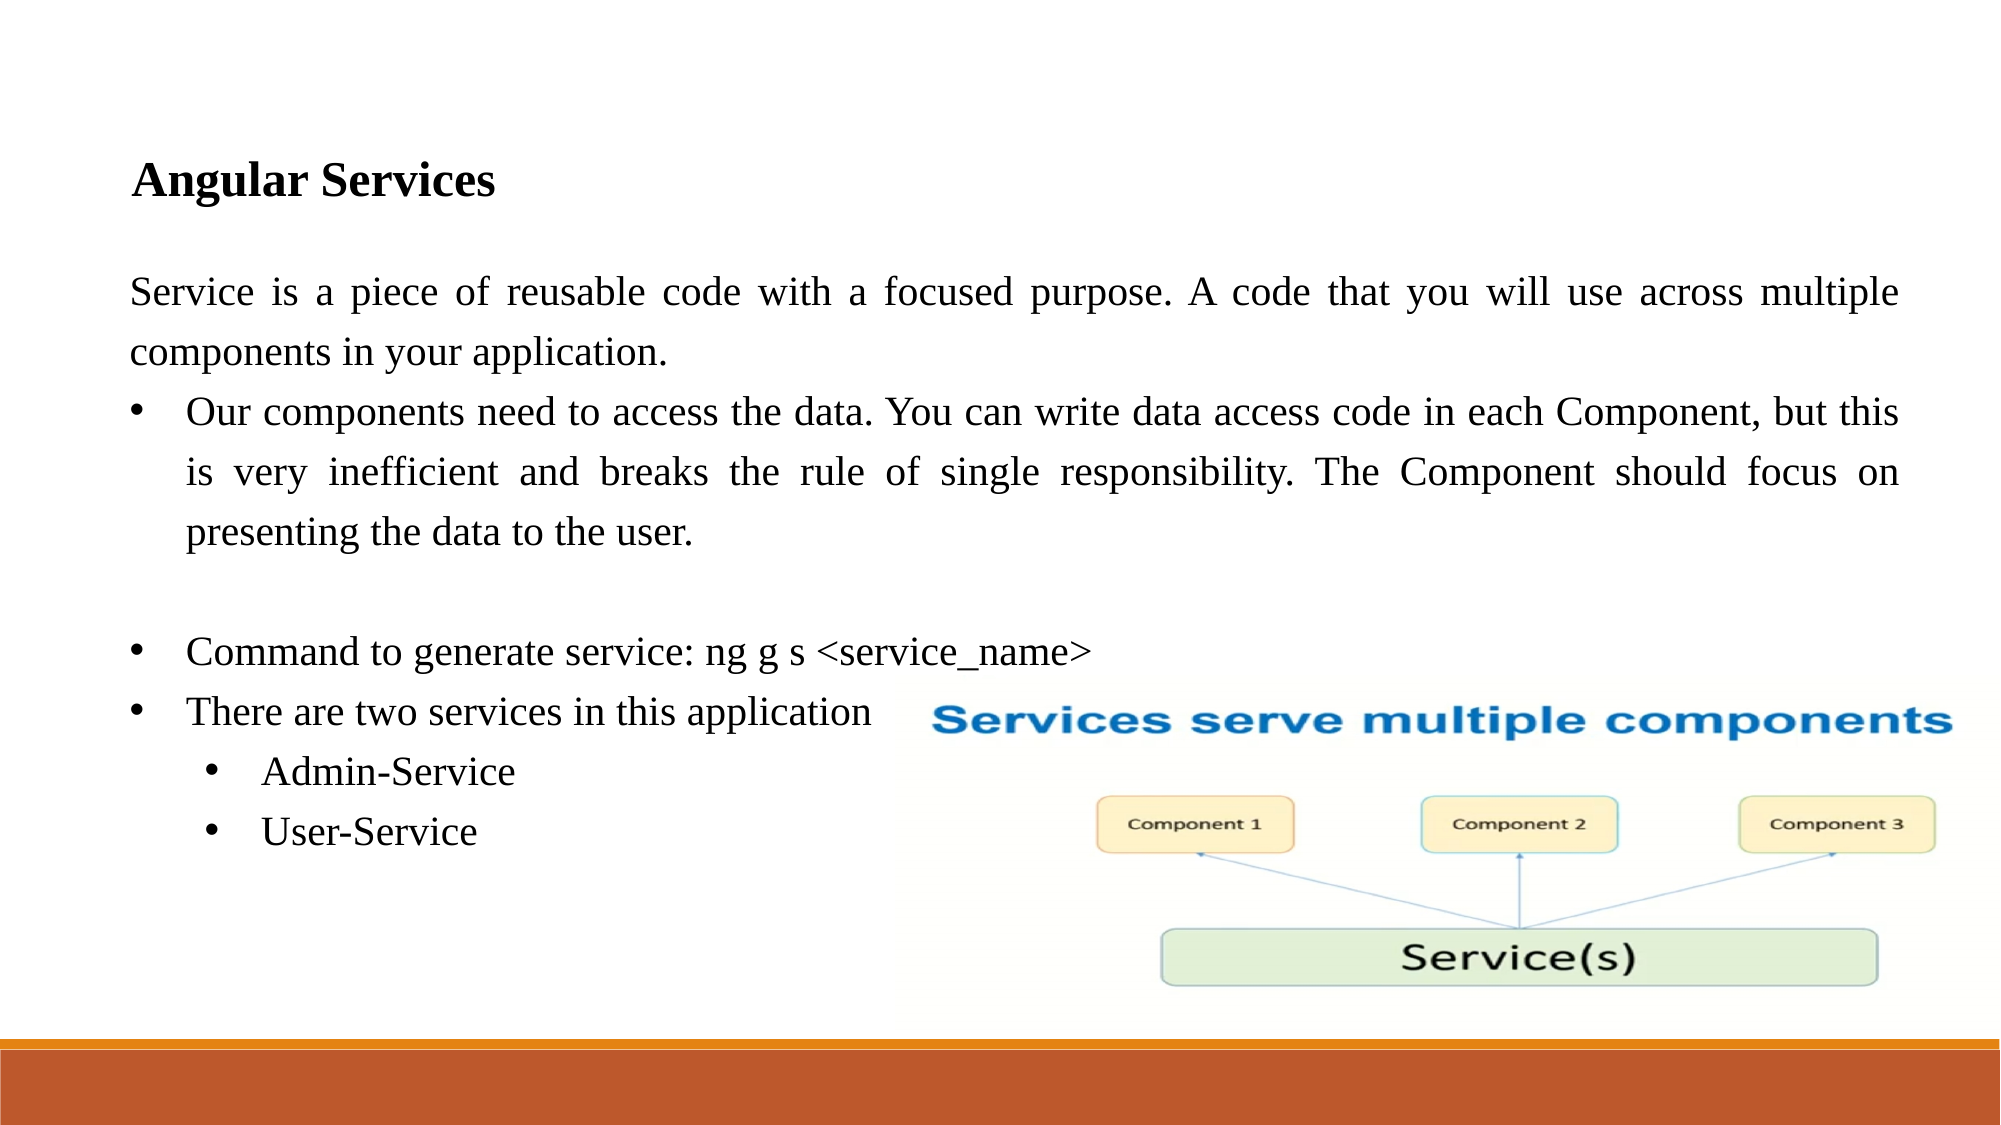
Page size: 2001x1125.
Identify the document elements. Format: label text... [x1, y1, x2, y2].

picture [894, 674, 2000, 1030]
text_box Service is a piece of reusable code with a focused purpose. A code that you will use across multiple components in your application. Our components need to access the data. You can write data access code in each Component, but this is very inefficient and breaks the rule of single responsibility. The Component should focus on presenting the data to the user. Command to generate service: ng g s <service_name> There are two services in this application Admin-Service User-Service [114, 246, 1917, 862]
text_box Angular Services [116, 139, 511, 215]
